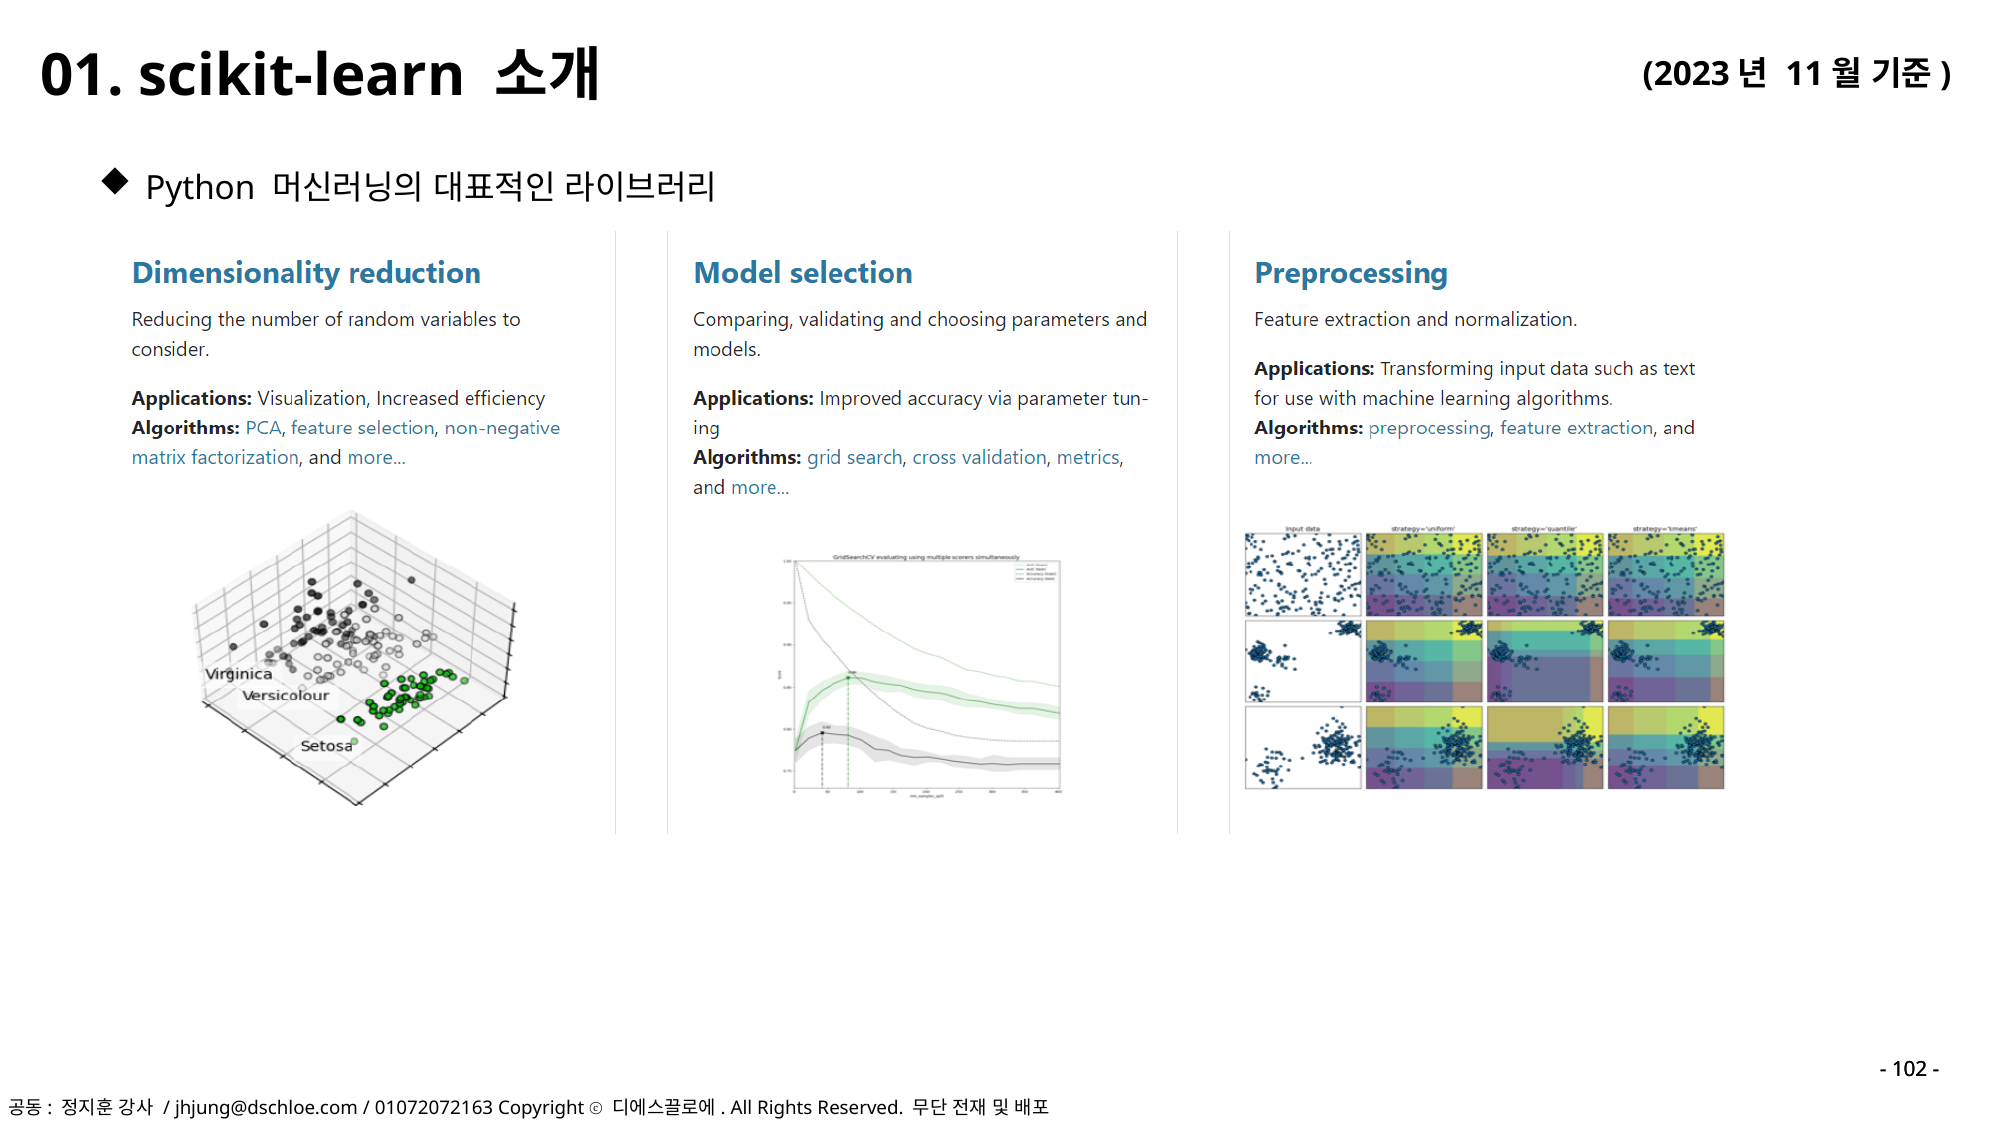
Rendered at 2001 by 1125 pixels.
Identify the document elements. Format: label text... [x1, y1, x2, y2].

text_box 01. scikit-learn 소개 [25, 30, 617, 115]
slide_number - 102 - [1504, 1039, 1955, 1100]
text_box Python 머신러닝의 대표적인 라이브러리 [83, 138, 733, 214]
picture [112, 231, 1730, 834]
